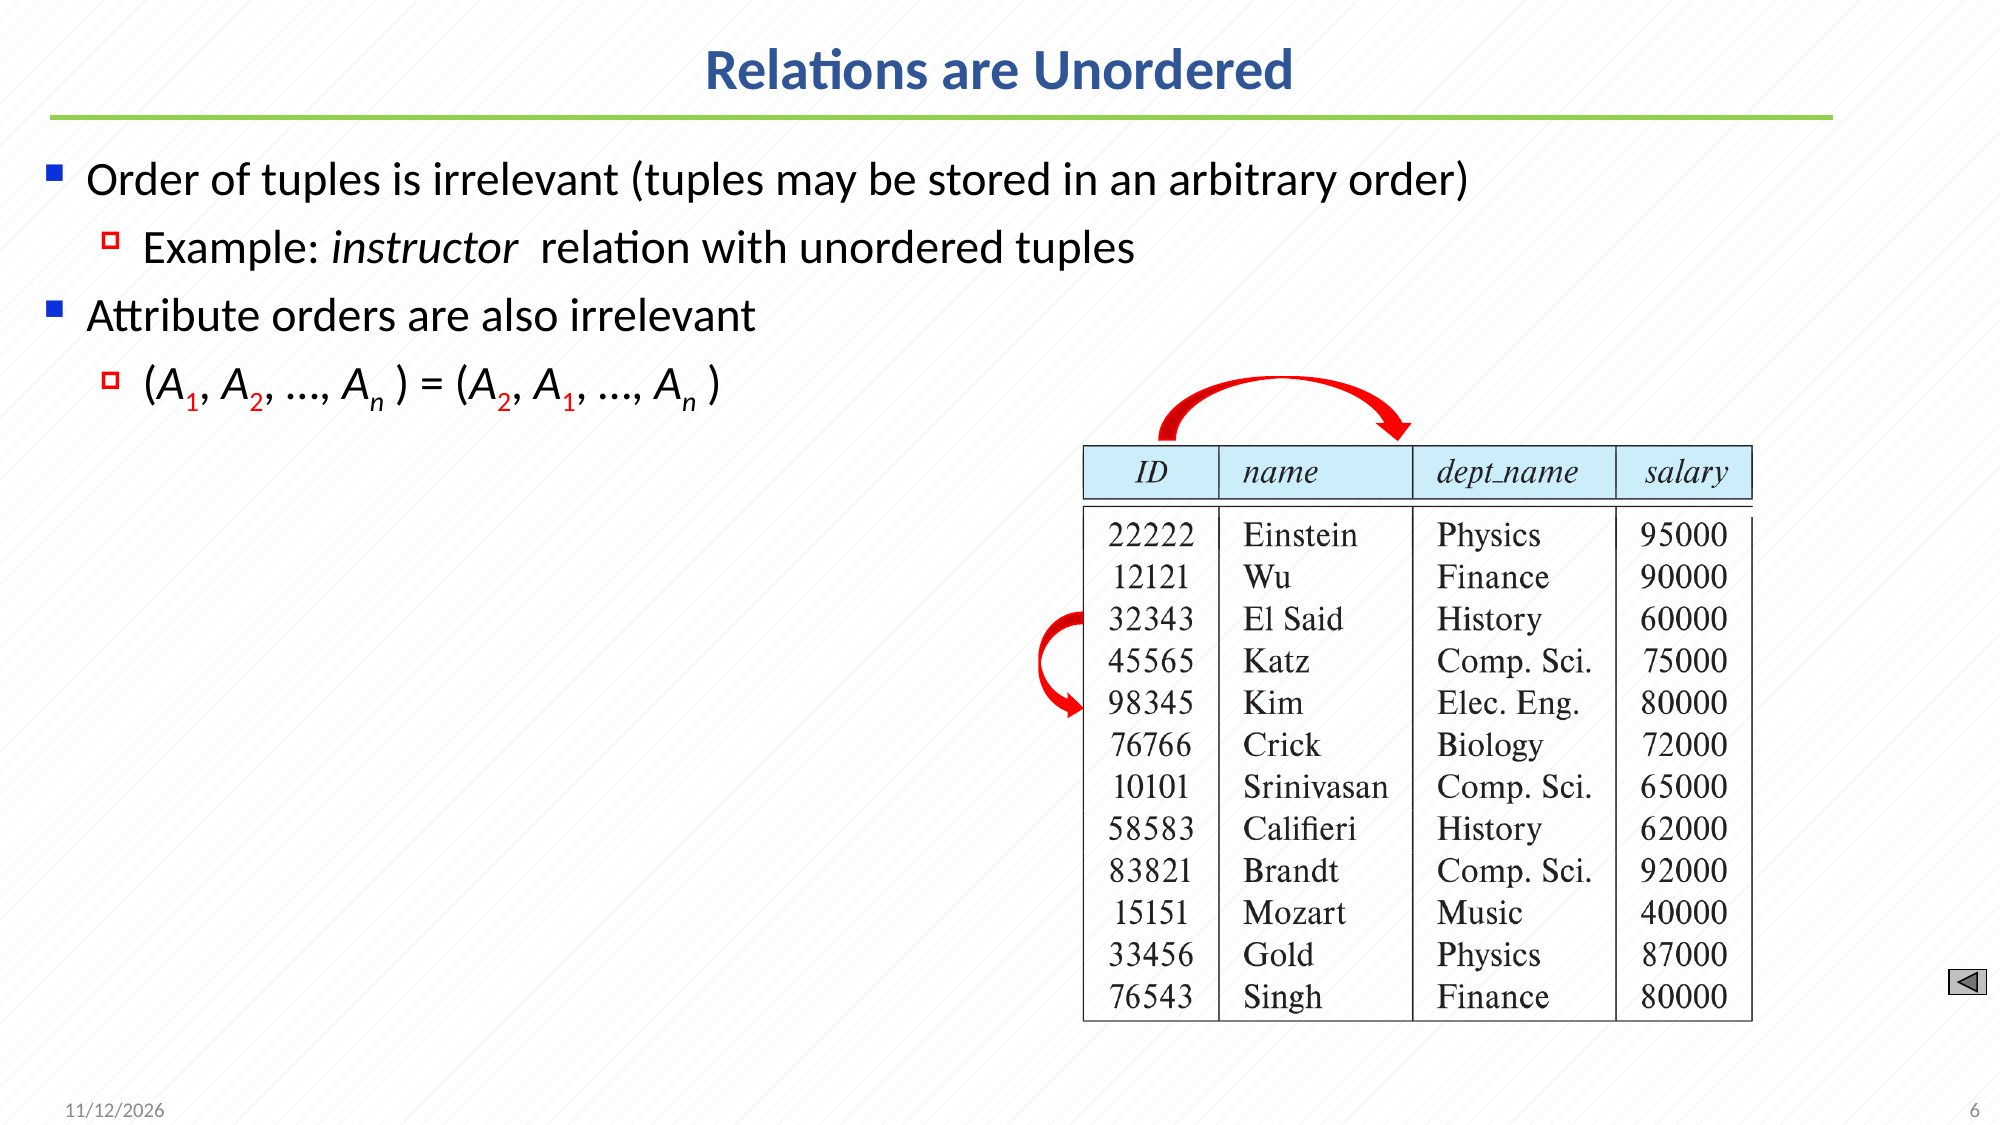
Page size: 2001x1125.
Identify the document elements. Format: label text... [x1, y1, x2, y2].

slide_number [49, 1079, 500, 1125]
slide_number 6 [1545, 1079, 1996, 1125]
text_box [1948, 969, 1987, 995]
text_box [1160, 376, 1412, 426]
text_box Order of tuples is irrelevant (tuples may be stored in an arbitrary order) Example: instructor relation with unordered tuples Attribute orders are also irrelevant (A1, A2, …, An ) = (A2, A1, …, An ) [28, 140, 1803, 427]
picture [1029, 426, 1801, 1036]
title Relations are Unordered [50, 13, 1949, 129]
